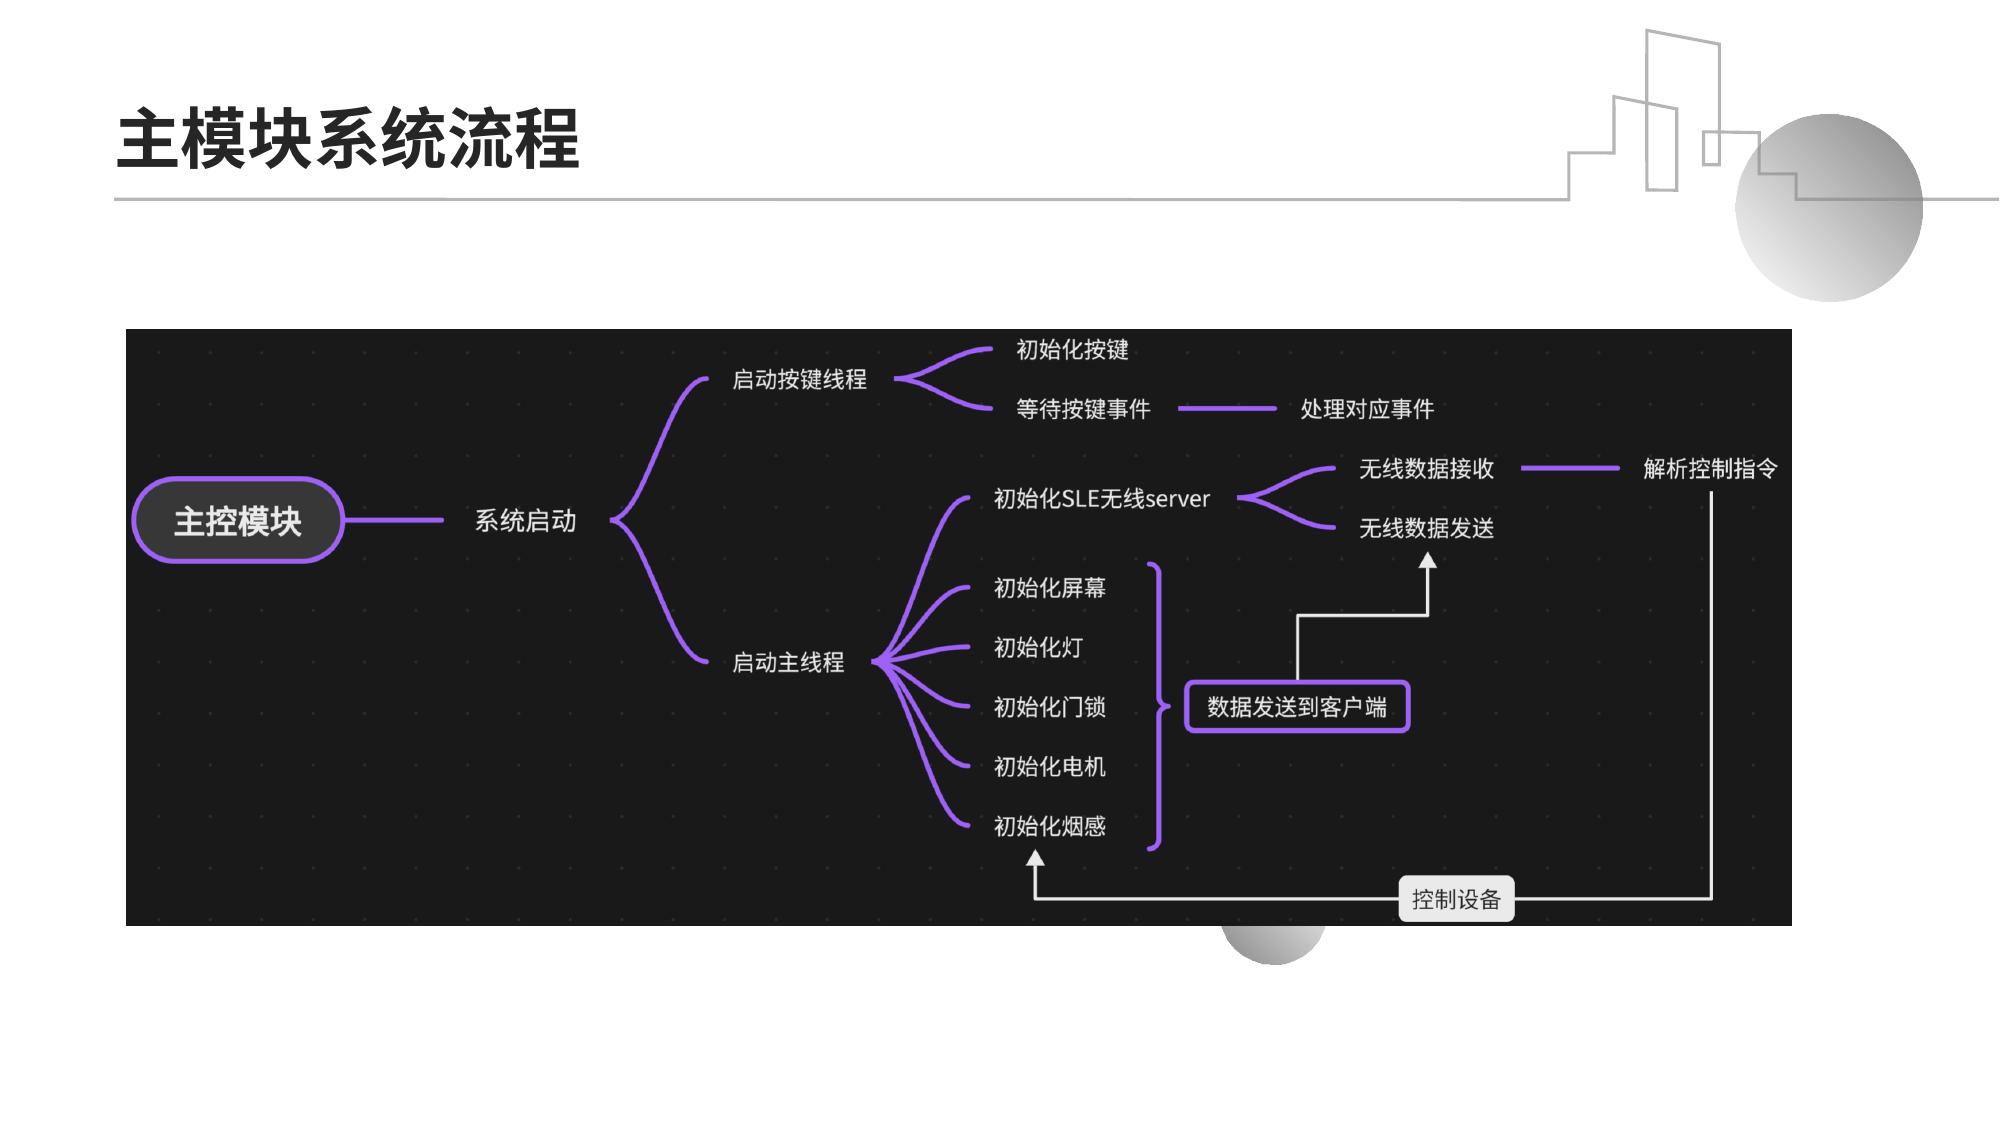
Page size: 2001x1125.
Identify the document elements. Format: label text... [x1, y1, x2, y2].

title 主模块系统流程 [114, 59, 1297, 178]
picture [126, 329, 1792, 926]
text_box [1735, 113, 1923, 302]
text_box [1220, 926, 1326, 965]
